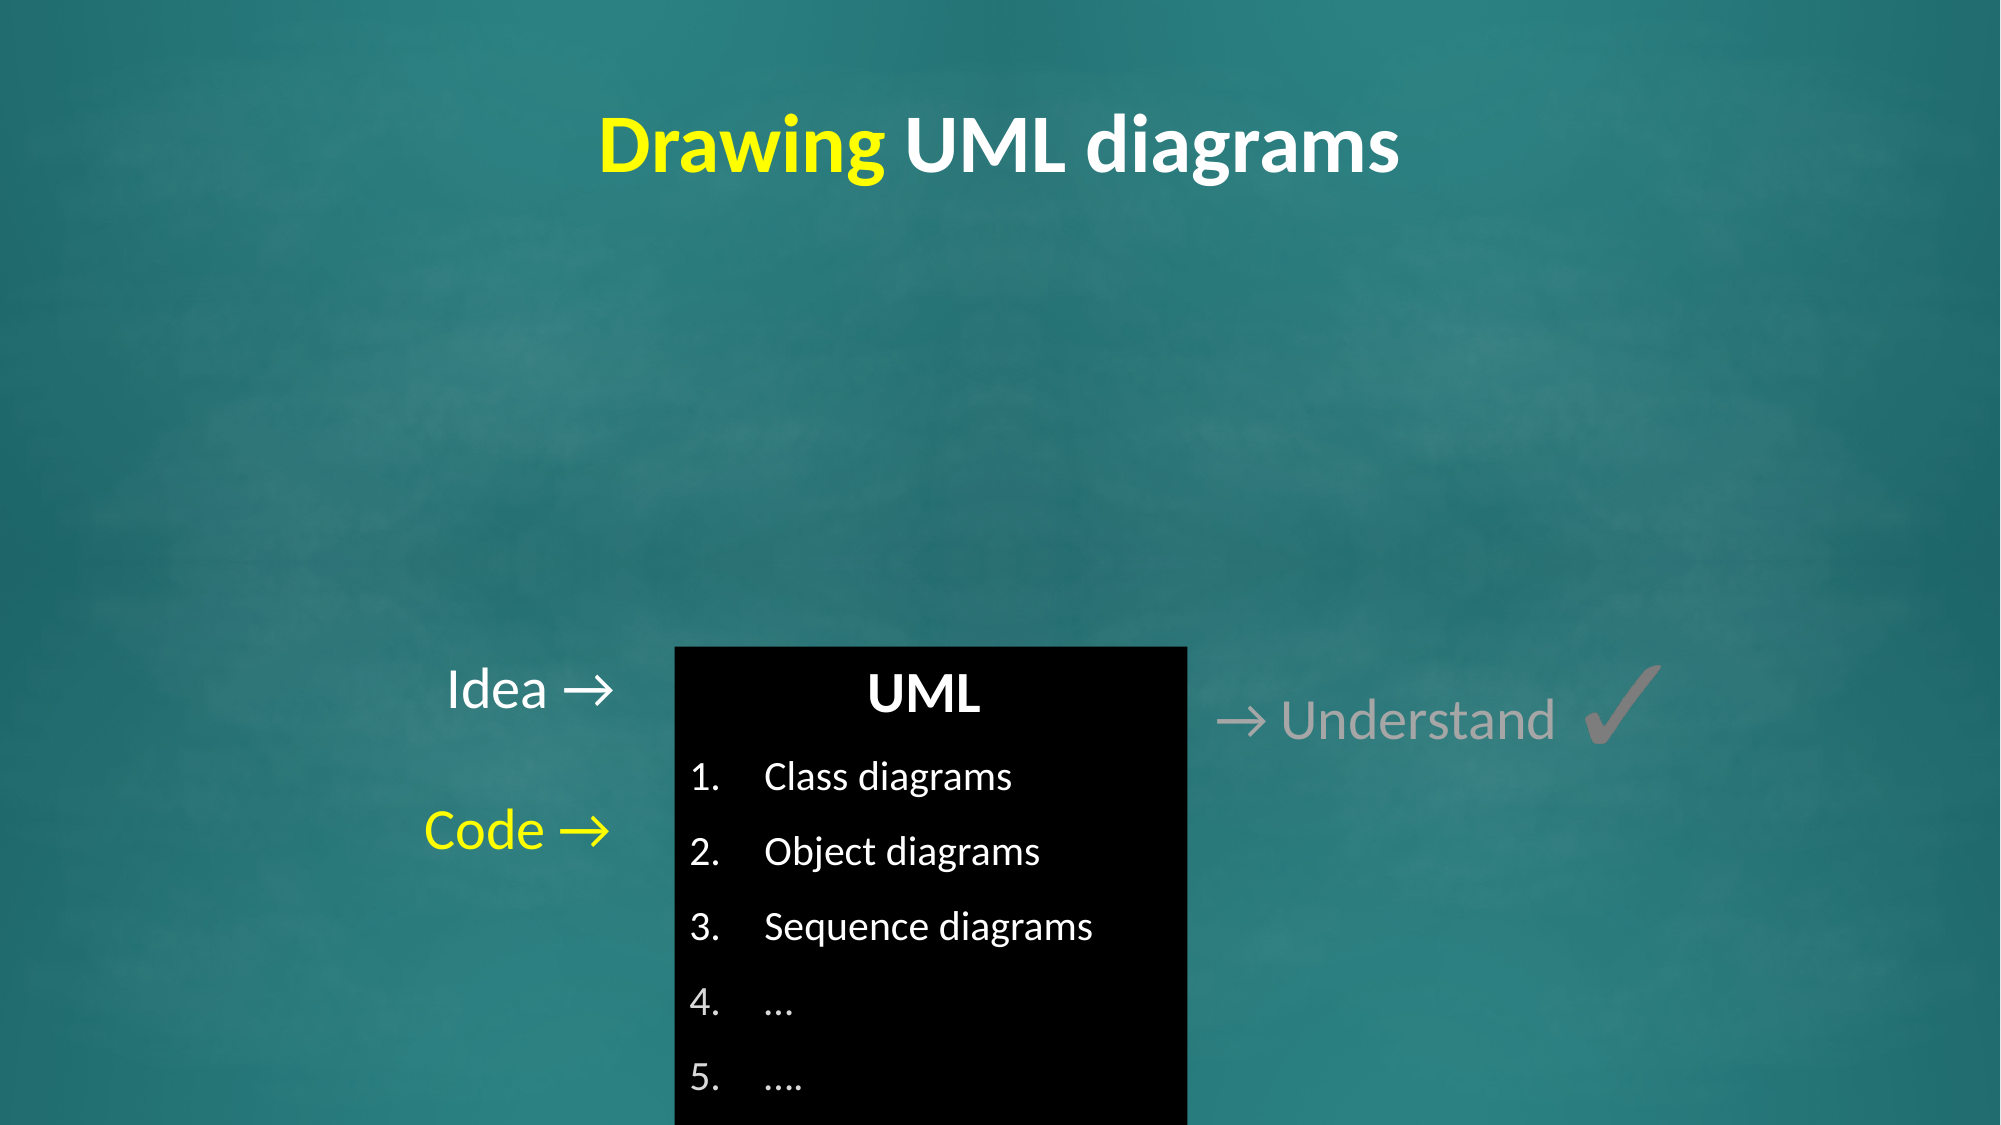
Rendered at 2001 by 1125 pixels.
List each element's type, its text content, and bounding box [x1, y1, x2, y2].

title Drawing UML diagrams [99, 45, 1900, 233]
text_box Idea → [431, 642, 643, 728]
text_box Code → [409, 784, 641, 869]
picture [0, 0, 2001, 1125]
text_box → Understand [1200, 673, 1573, 759]
text_box UML Class diagrams Object diagrams Sequence diagrams … …. [673, 644, 1190, 1125]
